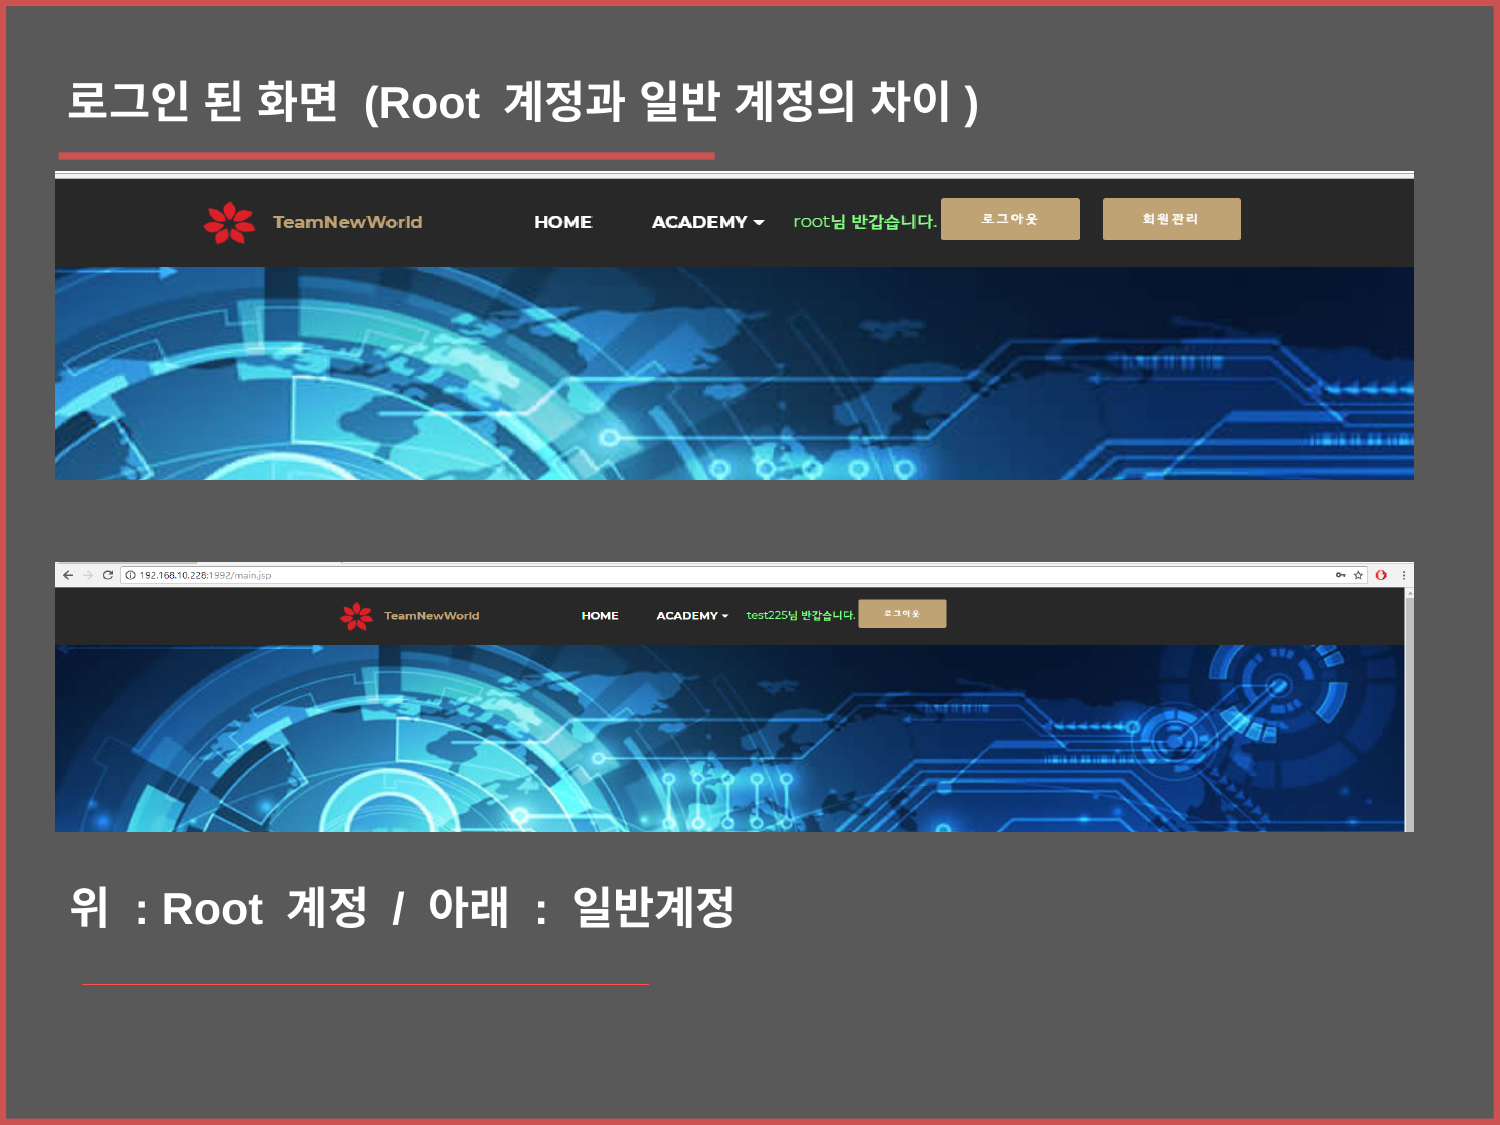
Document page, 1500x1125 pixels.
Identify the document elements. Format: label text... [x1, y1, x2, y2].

picture [54, 562, 1414, 833]
text_box 로그인 된 화면 (Root 계정과 일반 계정의 차이) [52, 66, 1059, 135]
picture [54, 171, 1414, 481]
text_box [0, 0, 1500, 1125]
text_box 위 : Root 계정 / 아래 : 일반계정 [54, 872, 1061, 941]
text_box [58, 152, 715, 160]
